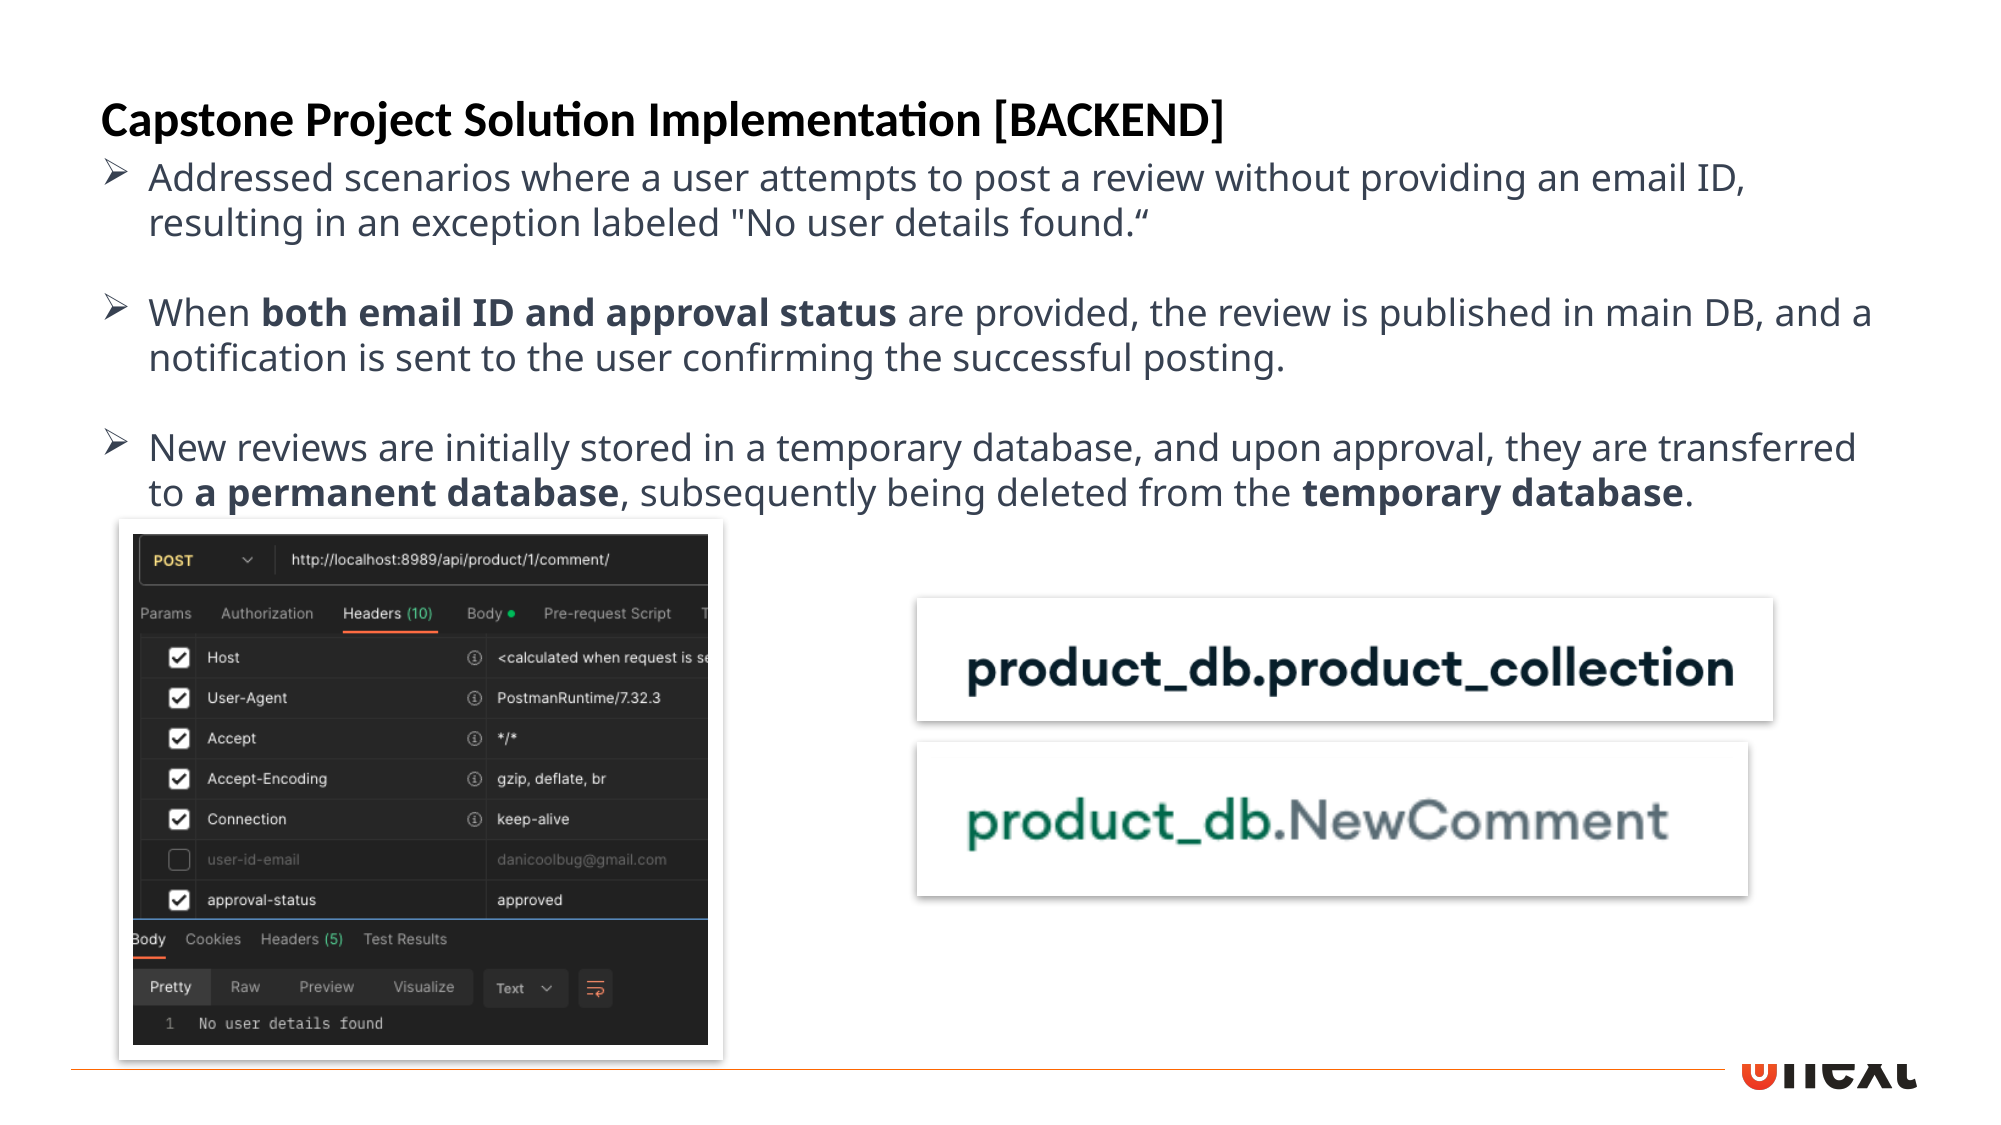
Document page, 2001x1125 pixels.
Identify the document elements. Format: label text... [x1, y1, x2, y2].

picture [1742, 1035, 1917, 1090]
picture [931, 612, 1759, 707]
text_box Addressed scenarios where a user attempts to post a review without providing an email ID, resulting in an exception labeled "No user details found.“ When both email ID and approval status are provided, the review is published in main DB, and a notification is sent to the user confirming the successful posting. New reviews are initially stored in a temporary database, and upon approval, they are transferred to a permanent database, subsequently being deleted from the temporary database. [86, 279, 1916, 1064]
picture [931, 756, 1734, 882]
text_box Capstone Project Solution Implementation [BACKEND] [86, 79, 1725, 155]
picture [133, 533, 708, 1046]
